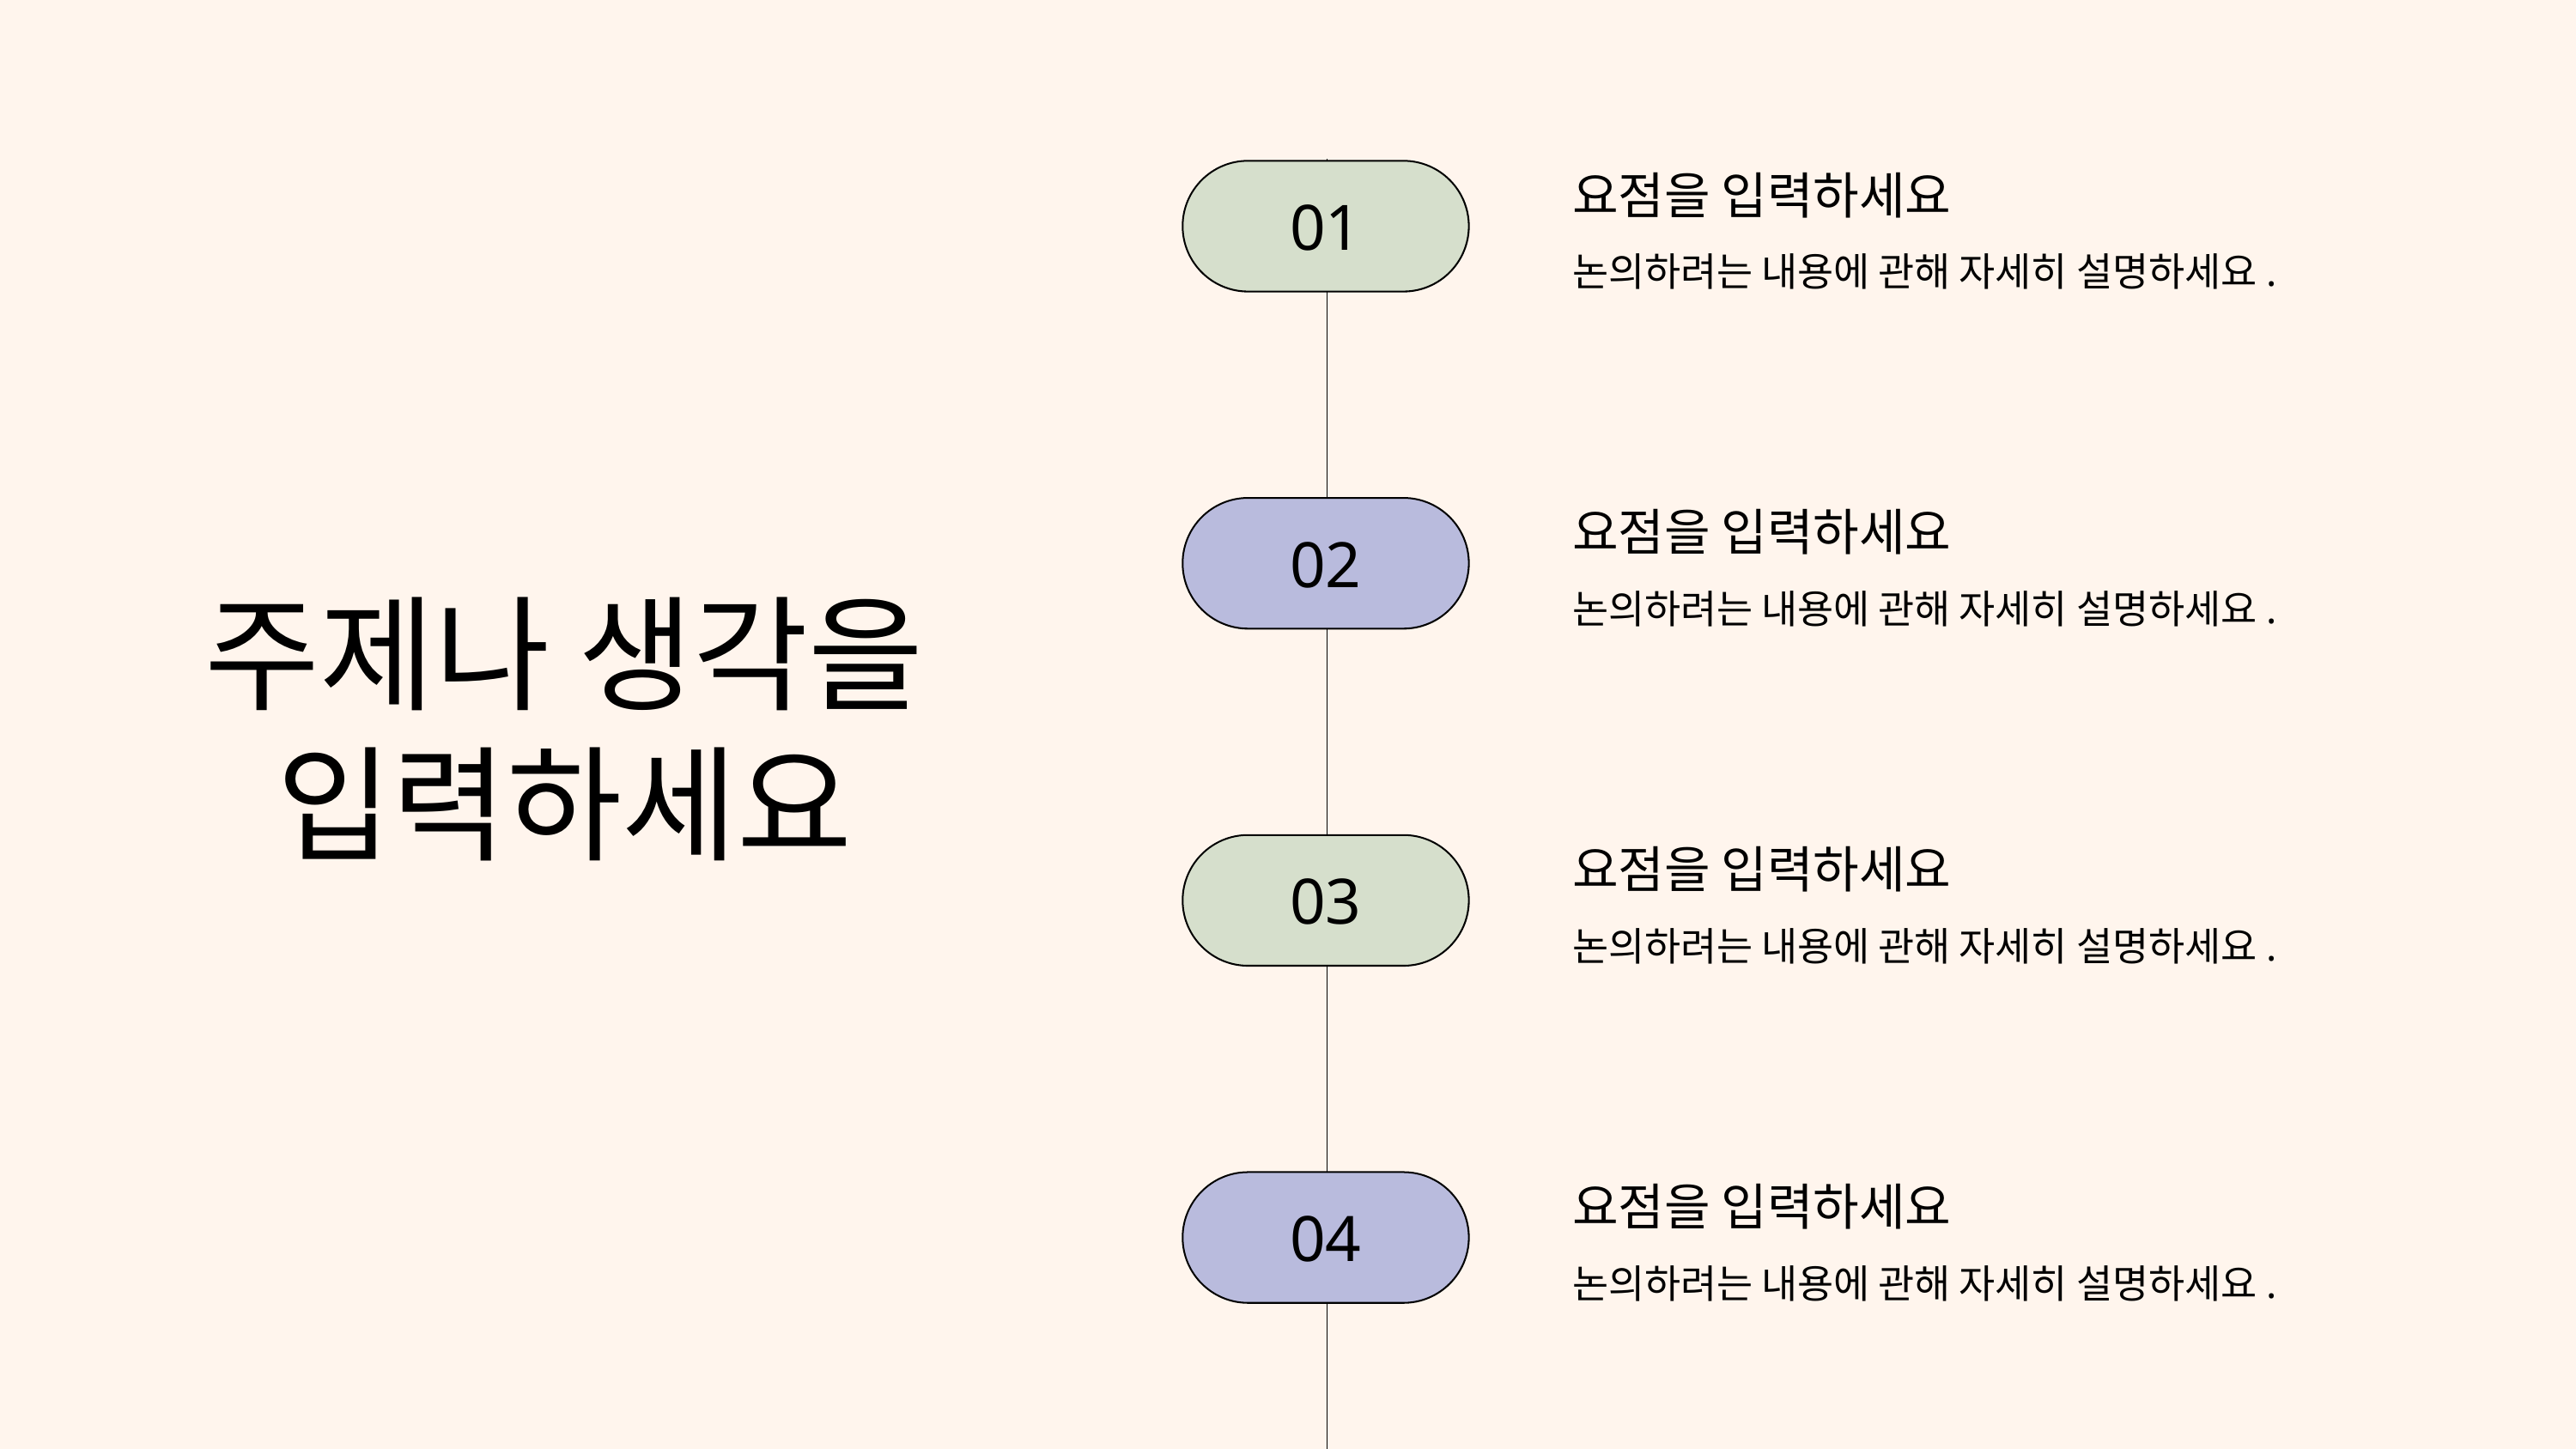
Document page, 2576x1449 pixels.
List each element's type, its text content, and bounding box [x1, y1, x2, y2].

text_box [1571, 1172, 2351, 1303]
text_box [1182, 160, 1470, 293]
text_box 주제나 생각을 입력하세요 [144, 575, 984, 876]
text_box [1571, 497, 2351, 629]
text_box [1182, 1171, 1470, 1304]
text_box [1182, 834, 1470, 967]
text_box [1182, 496, 1470, 630]
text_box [1571, 160, 2351, 292]
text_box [1571, 834, 2351, 967]
